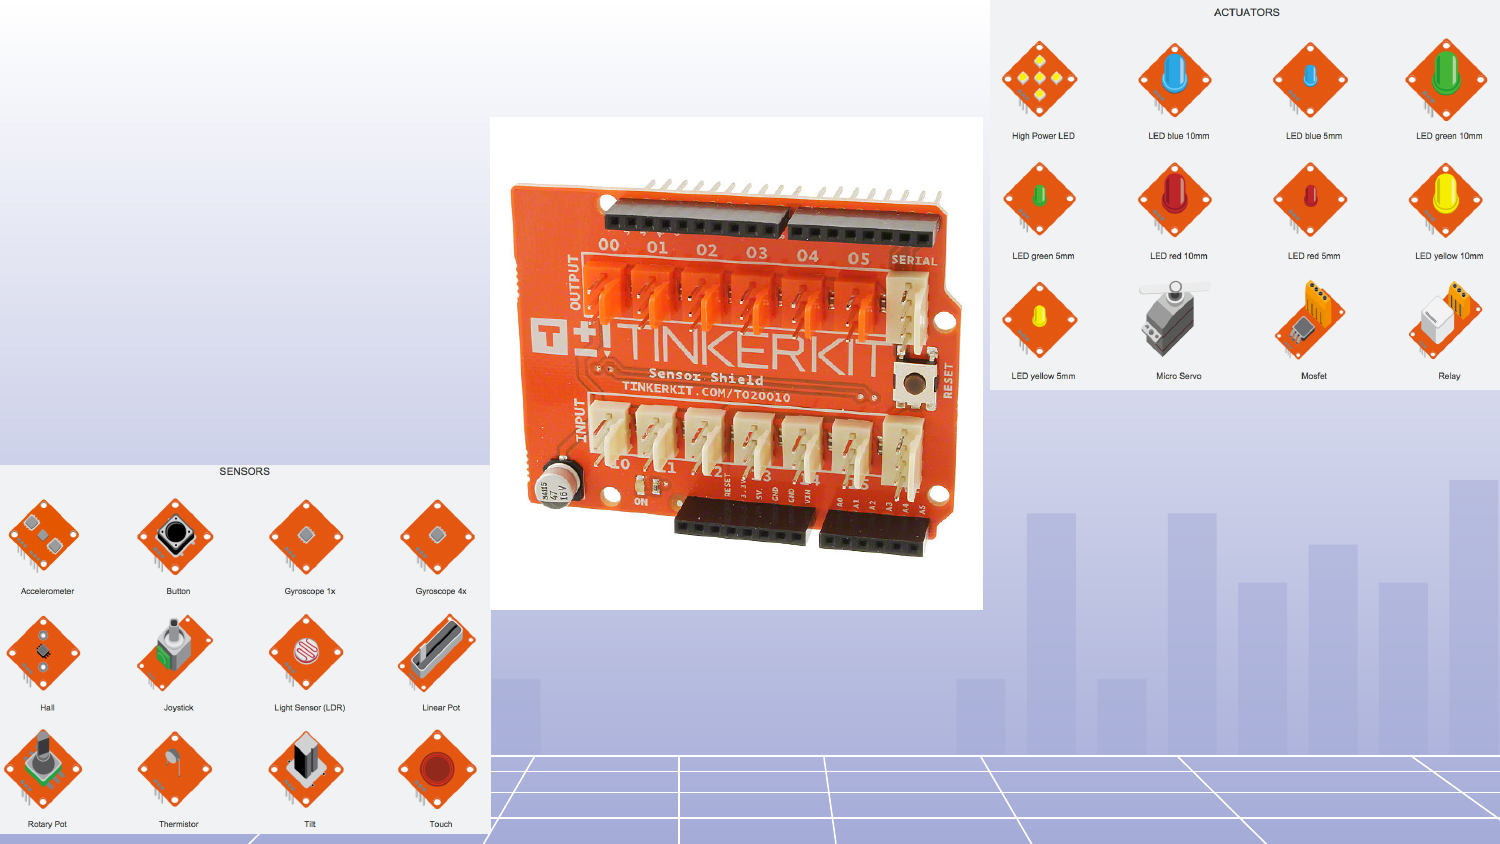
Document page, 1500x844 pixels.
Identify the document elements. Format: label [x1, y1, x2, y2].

picture [0, 117, 983, 834]
picture [990, 0, 1500, 390]
